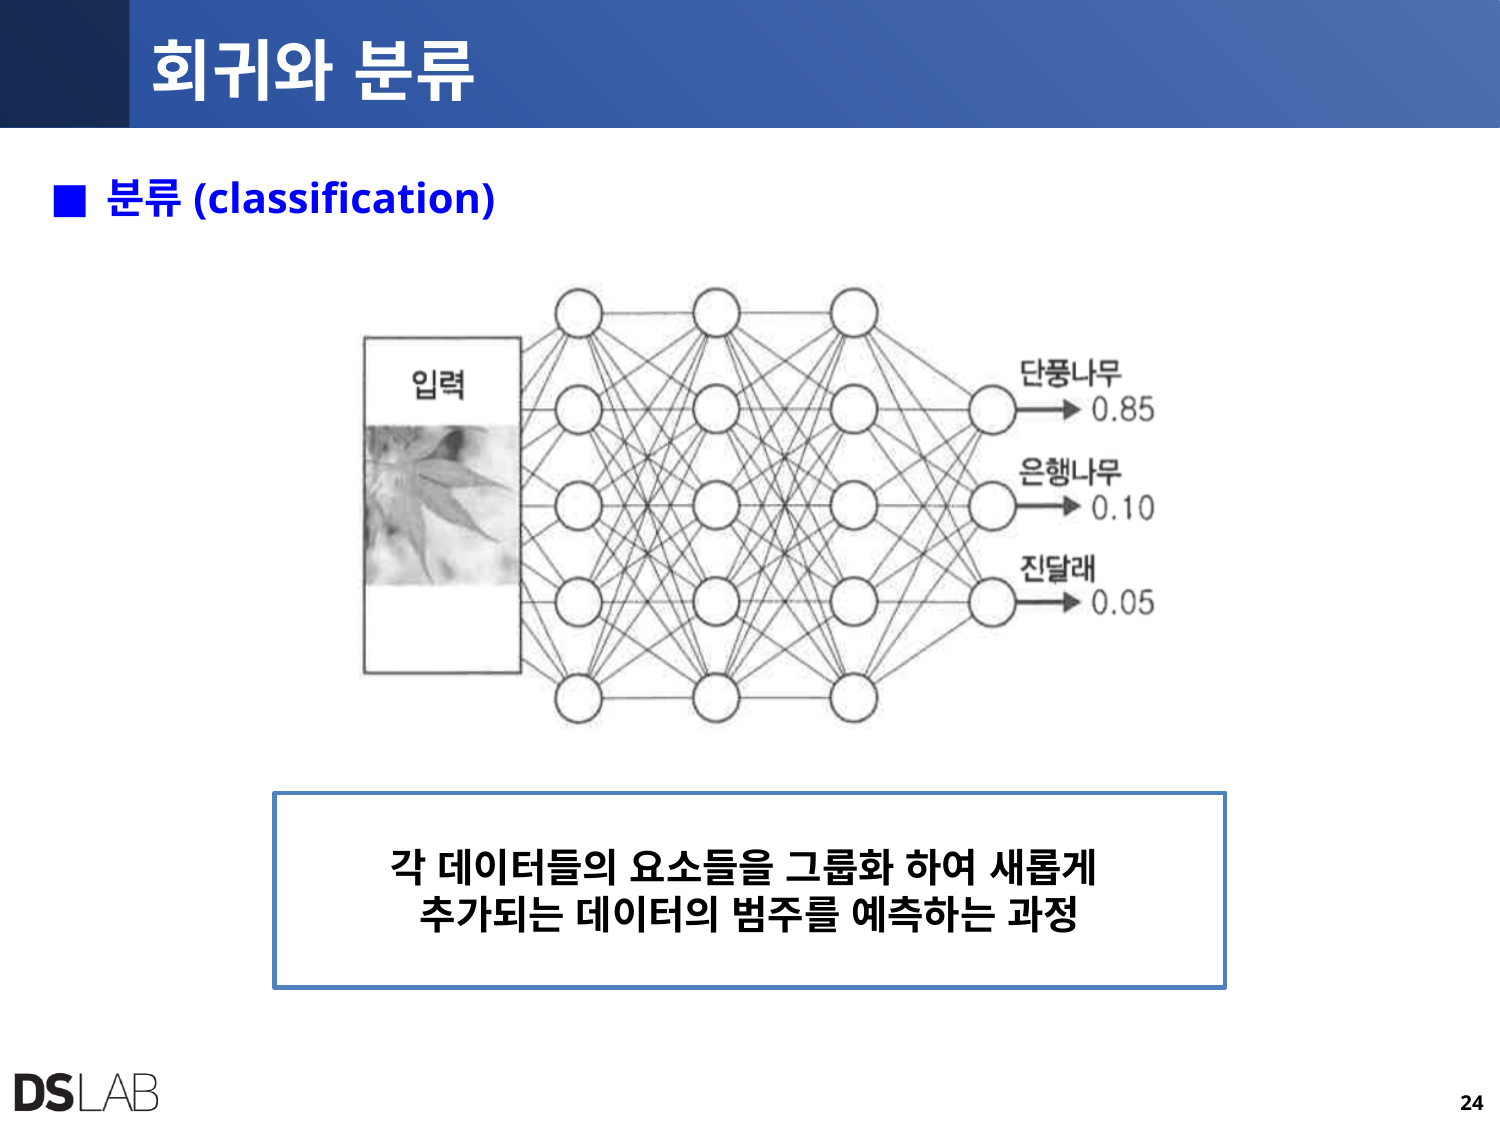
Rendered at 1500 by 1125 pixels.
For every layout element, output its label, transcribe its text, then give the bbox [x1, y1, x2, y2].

title 회귀와 분류 [135, 21, 1460, 106]
slide_number 24 [1148, 1081, 1500, 1125]
text_box 각 데이터들의 요소들을 그룹화 하여 새롭게 추가되는 데이터의 범주를 예측하는 과정 [272, 791, 1227, 990]
picture [333, 266, 1167, 740]
list 분류(classification) [34, 163, 1448, 1055]
picture [11, 1070, 160, 1114]
